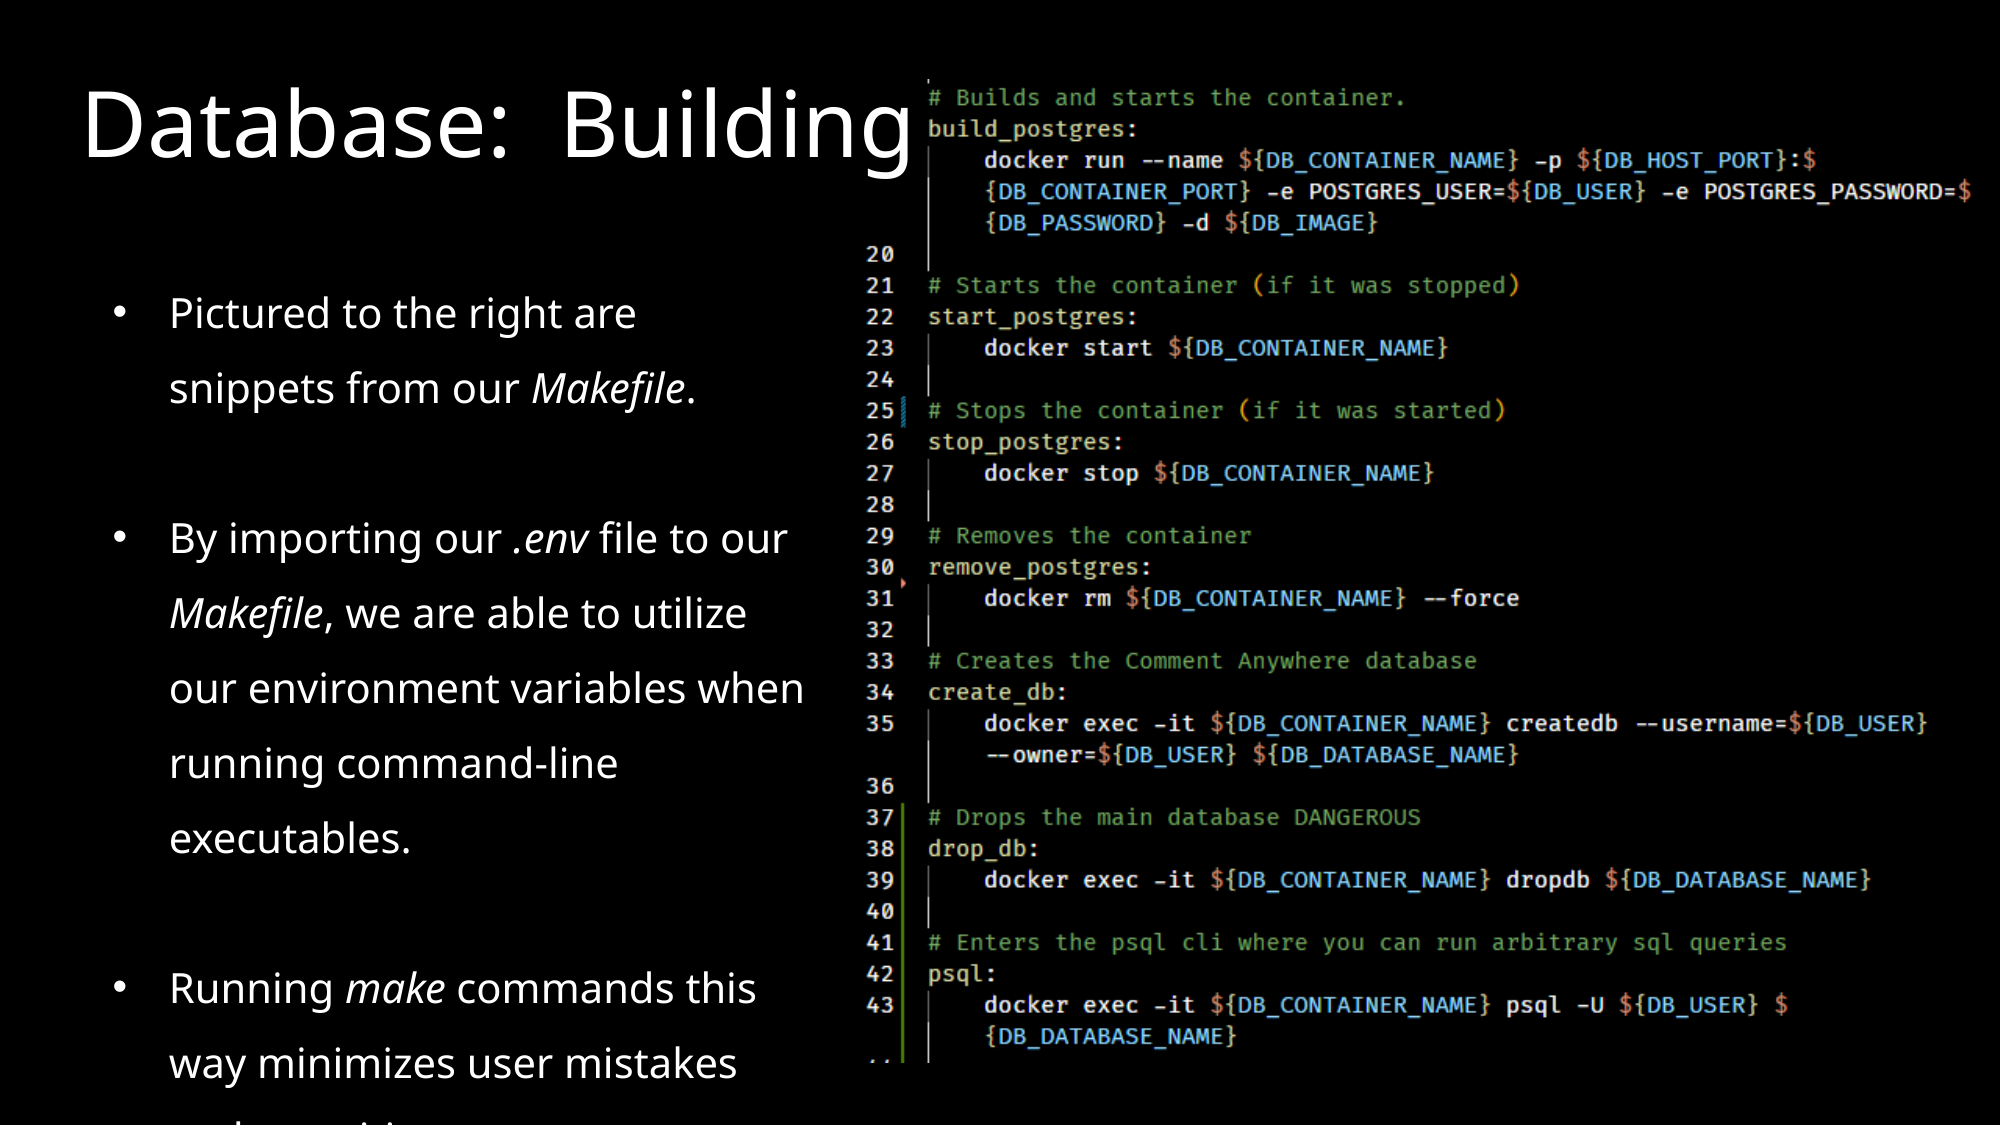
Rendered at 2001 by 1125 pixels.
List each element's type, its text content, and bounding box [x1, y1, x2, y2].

text_box Pictured to the right are snippets from our Makefile. By importing our .env file to our Makefile, we are able to utilize our environment variables when running command-line executables. Running make commands this way minimizes user mistakes and repetition. [97, 254, 821, 1125]
text_box Database: Building [22, 58, 975, 184]
picture [855, 79, 2000, 1063]
